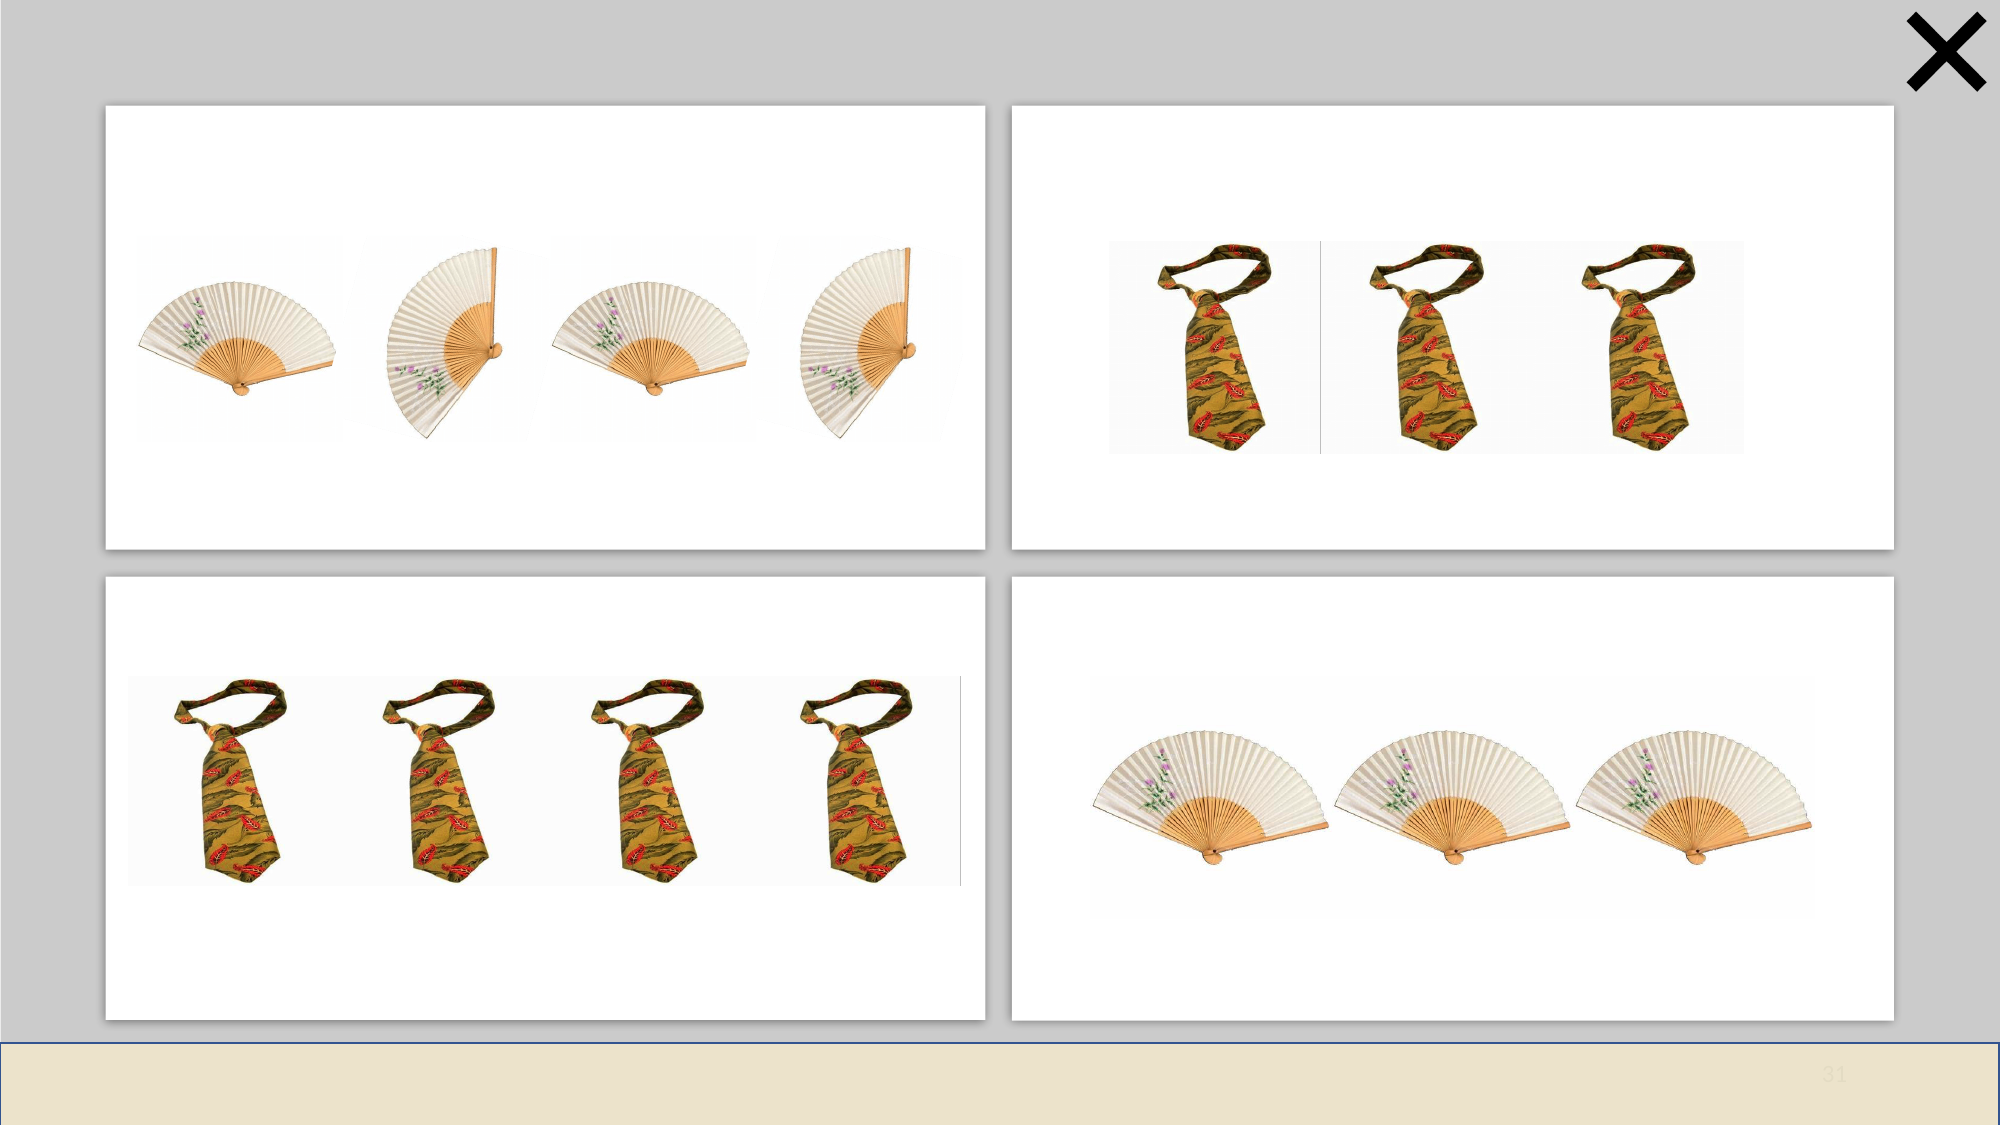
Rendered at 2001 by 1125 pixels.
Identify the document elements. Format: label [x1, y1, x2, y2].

text_box [0, 1042, 2000, 1125]
text_box [1011, 104, 1895, 551]
text_box [1011, 576, 1895, 1022]
picture [1109, 241, 1744, 454]
picture [136, 235, 963, 442]
picture [128, 676, 963, 886]
picture [1090, 676, 1815, 919]
picture [1892, 0, 2000, 106]
text_box [104, 576, 986, 1021]
text_box [104, 104, 986, 551]
text_box [0, 0, 2000, 1042]
